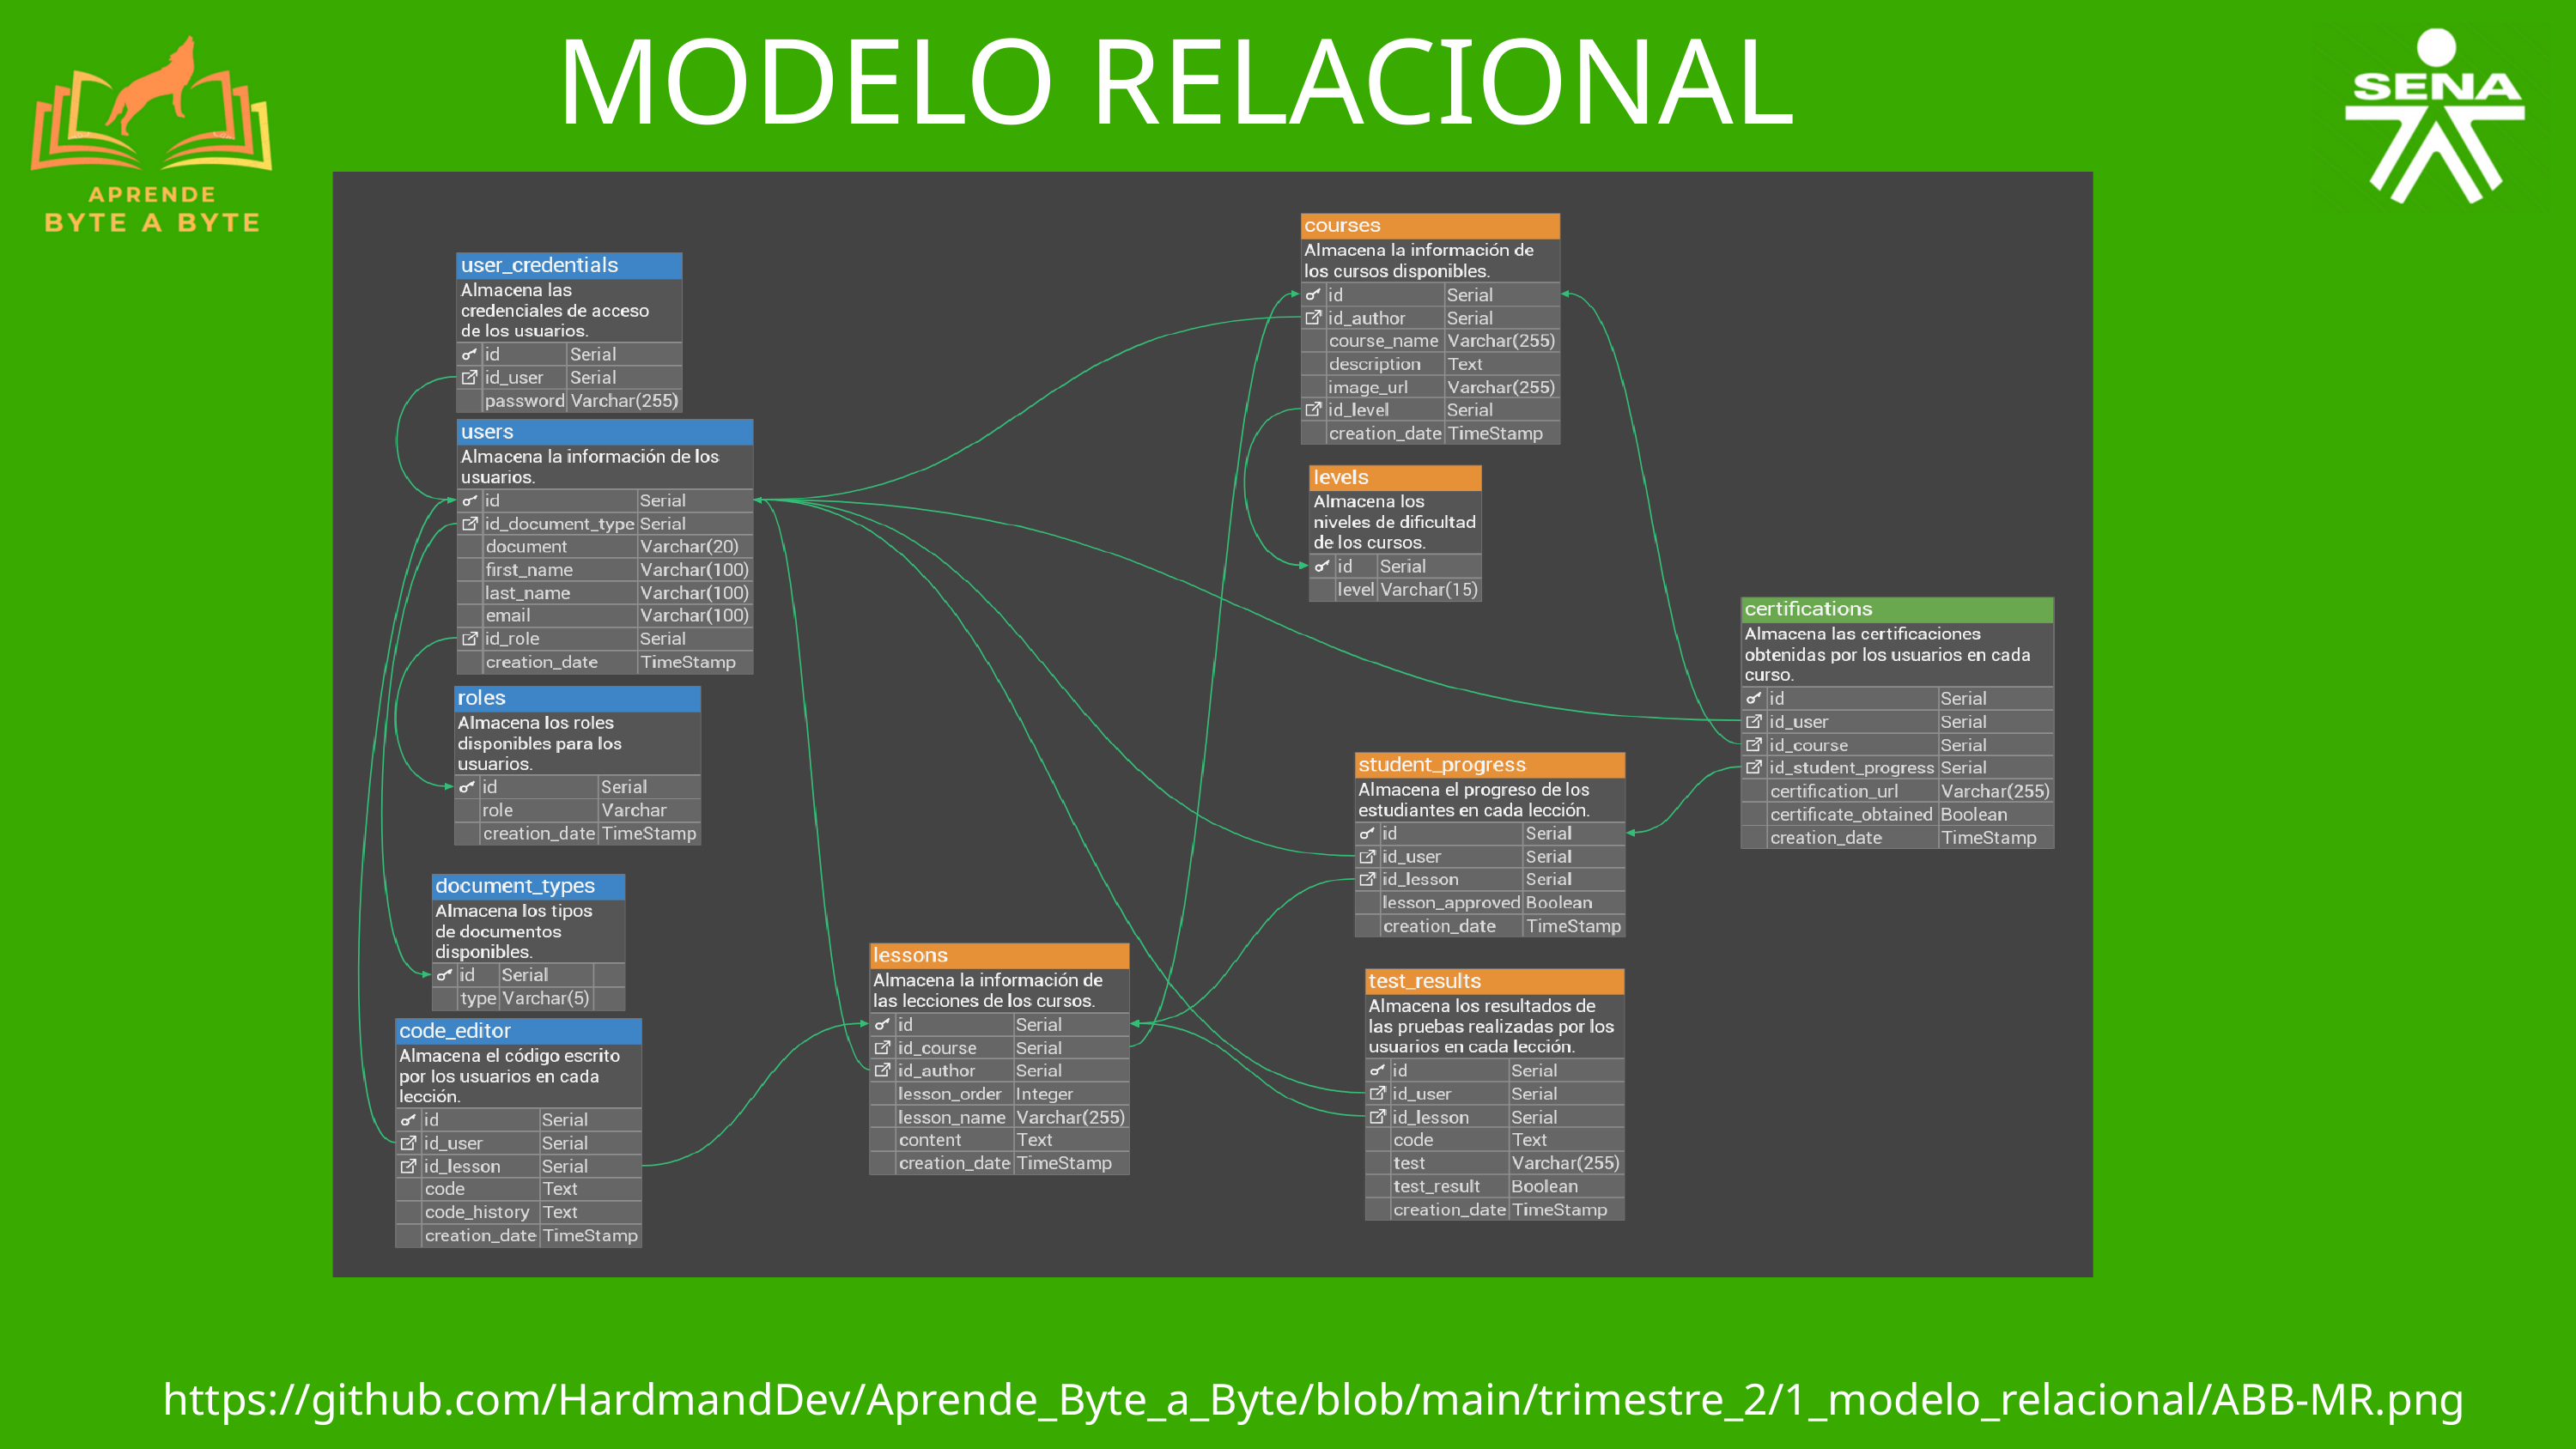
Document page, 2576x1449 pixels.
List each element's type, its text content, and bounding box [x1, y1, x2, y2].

text_box [2312, 22, 2551, 214]
text_box https://github.com/HardmandDev/Aprende_Byte_a_Byte/blob/main/trimestre_2/1_modelo_relacional/ABB-MR.png [0, 1359, 2576, 1424]
text_box [0, 1, 302, 288]
picture [332, 171, 2093, 1277]
text_box MODELO RELACIONAL [555, 20, 2021, 148]
